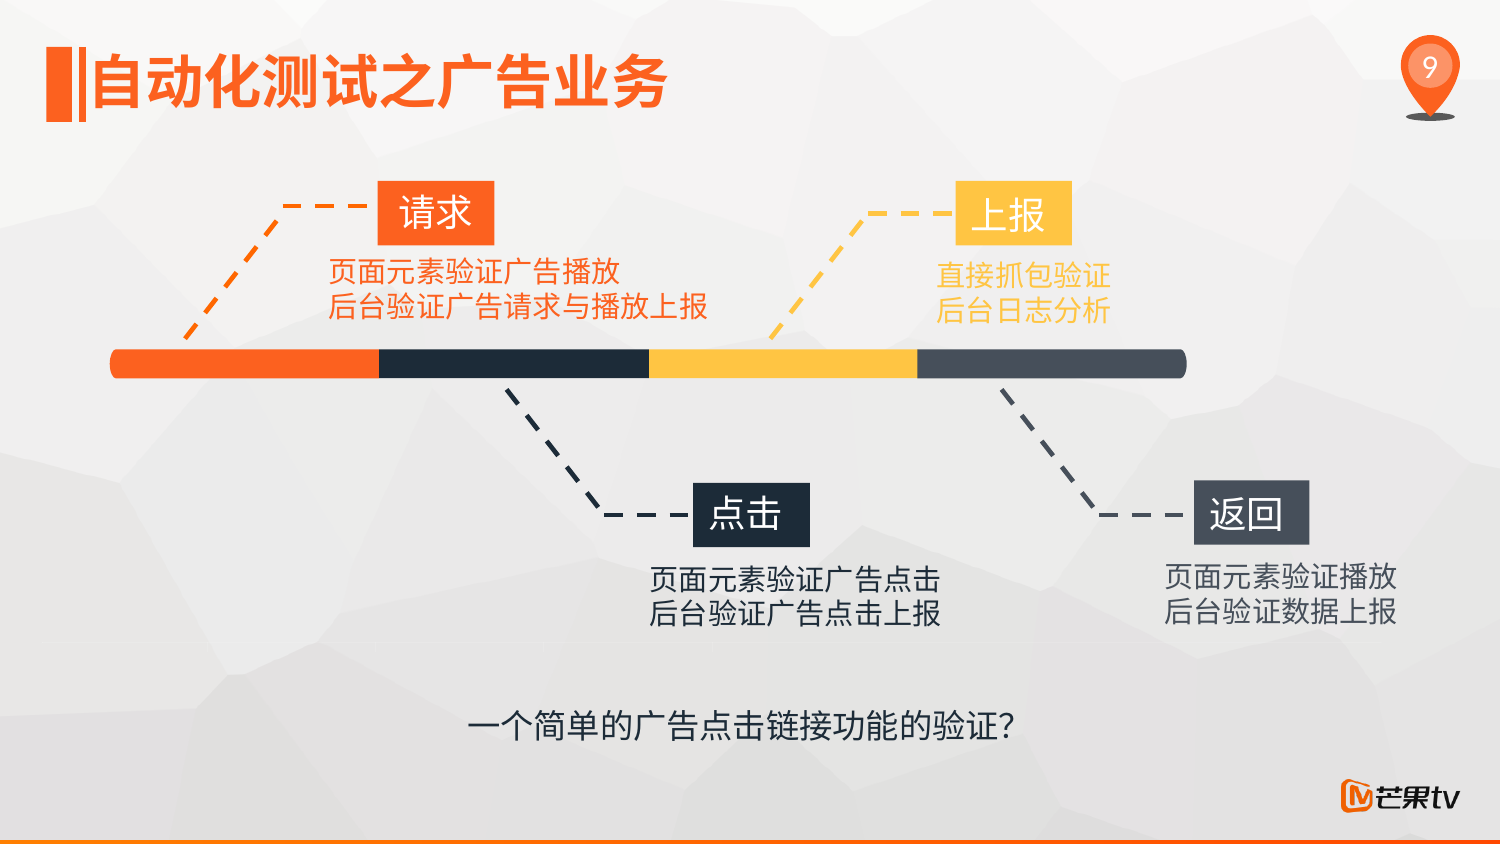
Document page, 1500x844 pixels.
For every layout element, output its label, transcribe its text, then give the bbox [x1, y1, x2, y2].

picture [0, 0, 1500, 840]
text_box 页面元素验证广告点击 后台验证广告点击上报 [634, 557, 963, 638]
text_box 一个简单的广告点击链接功能的验证？ [89, 698, 1411, 753]
text_box 页面元素验证播放 后台验证数据上报 [1149, 550, 1430, 636]
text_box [109, 180, 1310, 548]
slide_number 9 [1254, 42, 1500, 88]
text_box 自动化测试之广告业务 [72, 37, 685, 123]
text_box [44, 45, 73, 124]
text_box [0, 840, 1500, 844]
